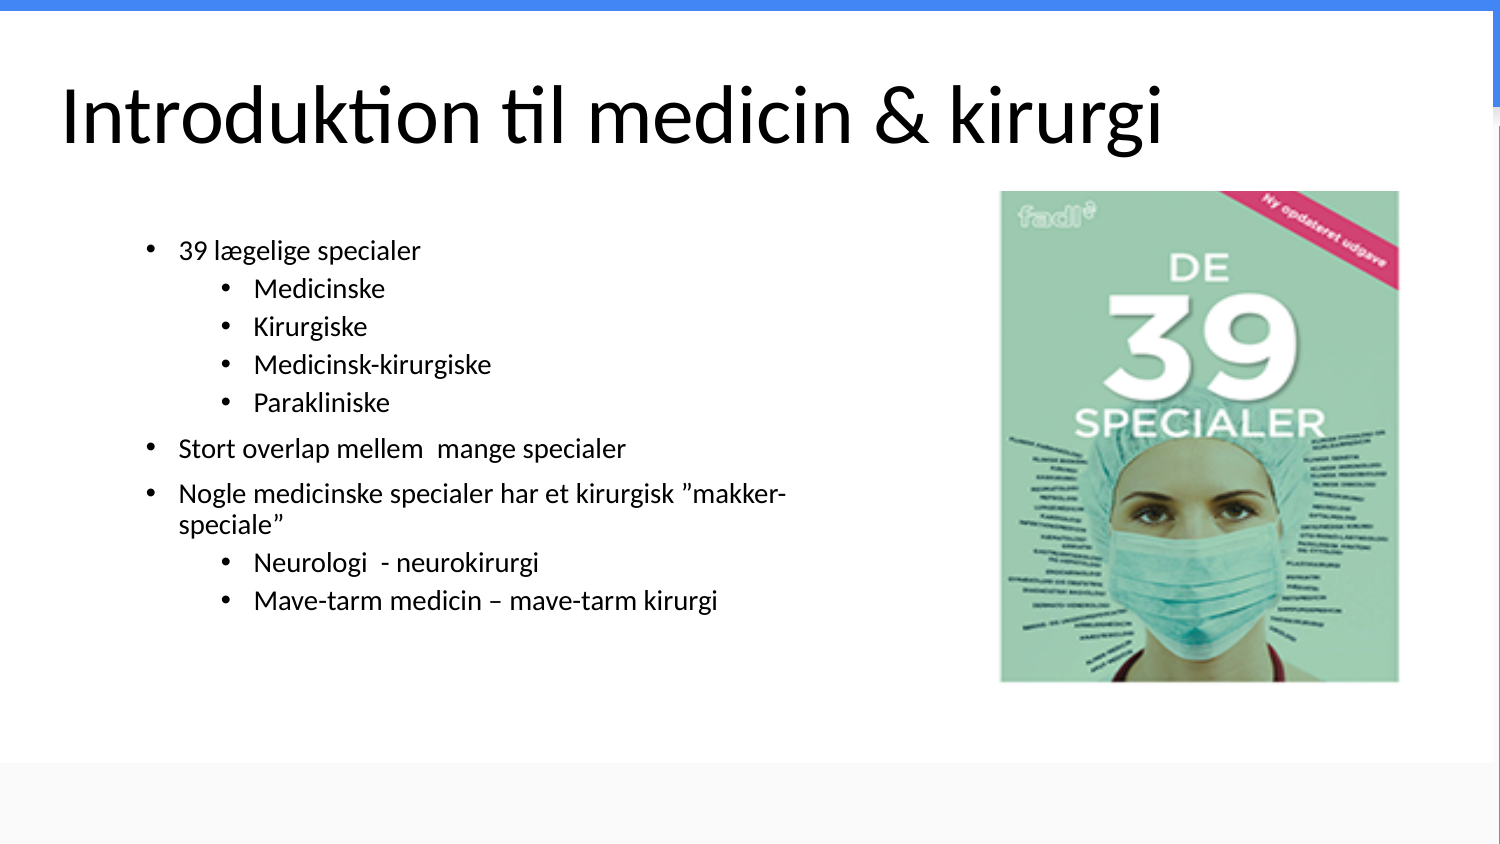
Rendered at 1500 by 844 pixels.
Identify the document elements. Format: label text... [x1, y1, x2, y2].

picture [909, 191, 1494, 694]
text_box 39 lægelige specialer Medicinske Kirurgiske Medicinsk-kirurgiske Parakliniske Stort overlap mellem mange specialer Nogle medicinske specialer har et kirurgisk ”makker-speciale” Neurologi - neurokirurgi Mave-tarm medicin – mave-tarm kirurgi [126, 227, 870, 627]
text_box Introduktion til medicin & kirurgi [45, 42, 1298, 169]
text_box [0, 10, 1493, 763]
